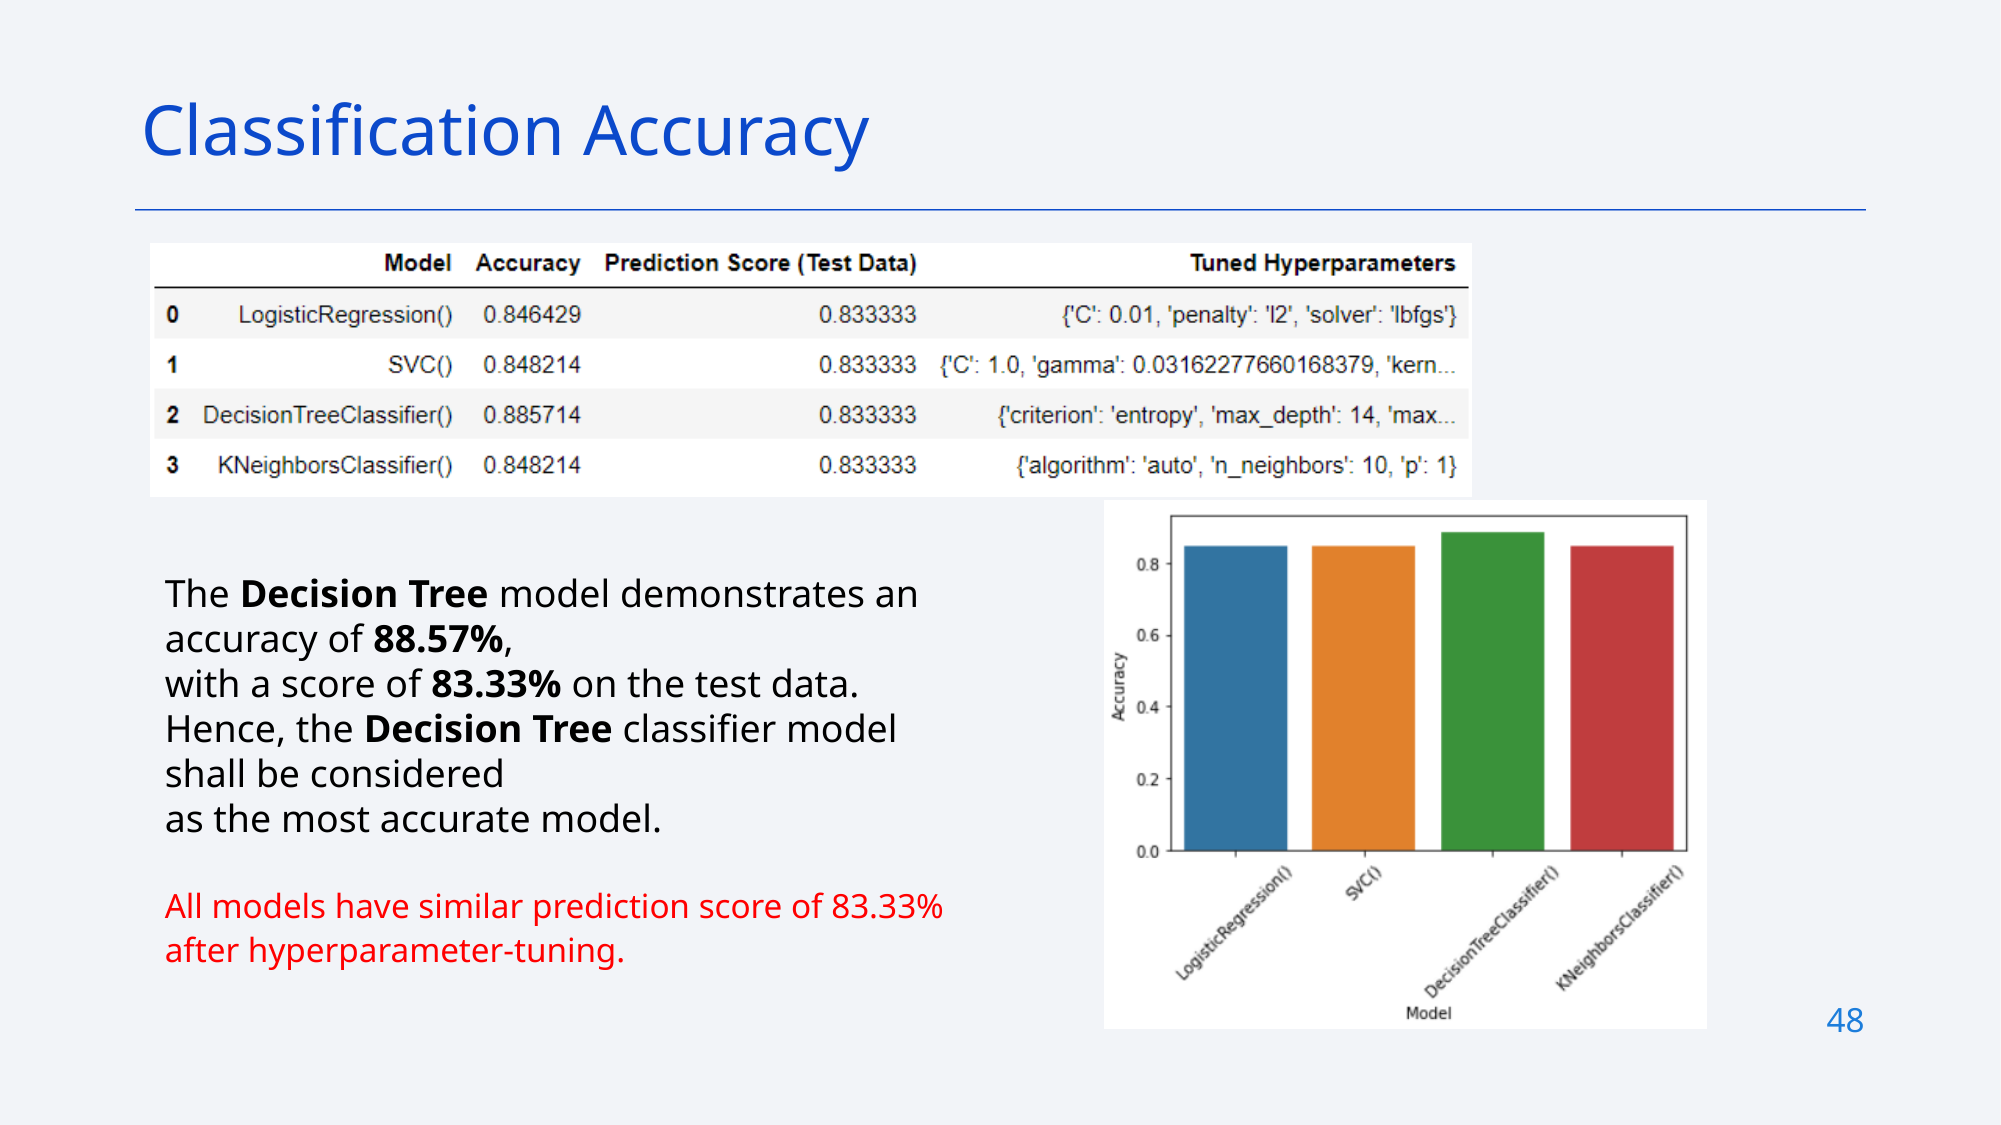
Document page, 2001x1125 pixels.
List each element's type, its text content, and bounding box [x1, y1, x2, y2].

picture [0, 0, 2001, 1125]
text_box Classification Accuracy [126, 88, 1852, 179]
slide_number 48 [1429, 988, 1880, 1055]
text_box The Decision Tree model demonstrates an accuracy of 88.57%, with a score of 83.33% on the test data. Hence, the Decision Tree classifier model shall be considered as the most accurate model. All models have similar prediction score of 83.33% after hyperparameter-tuning. [150, 562, 1000, 978]
